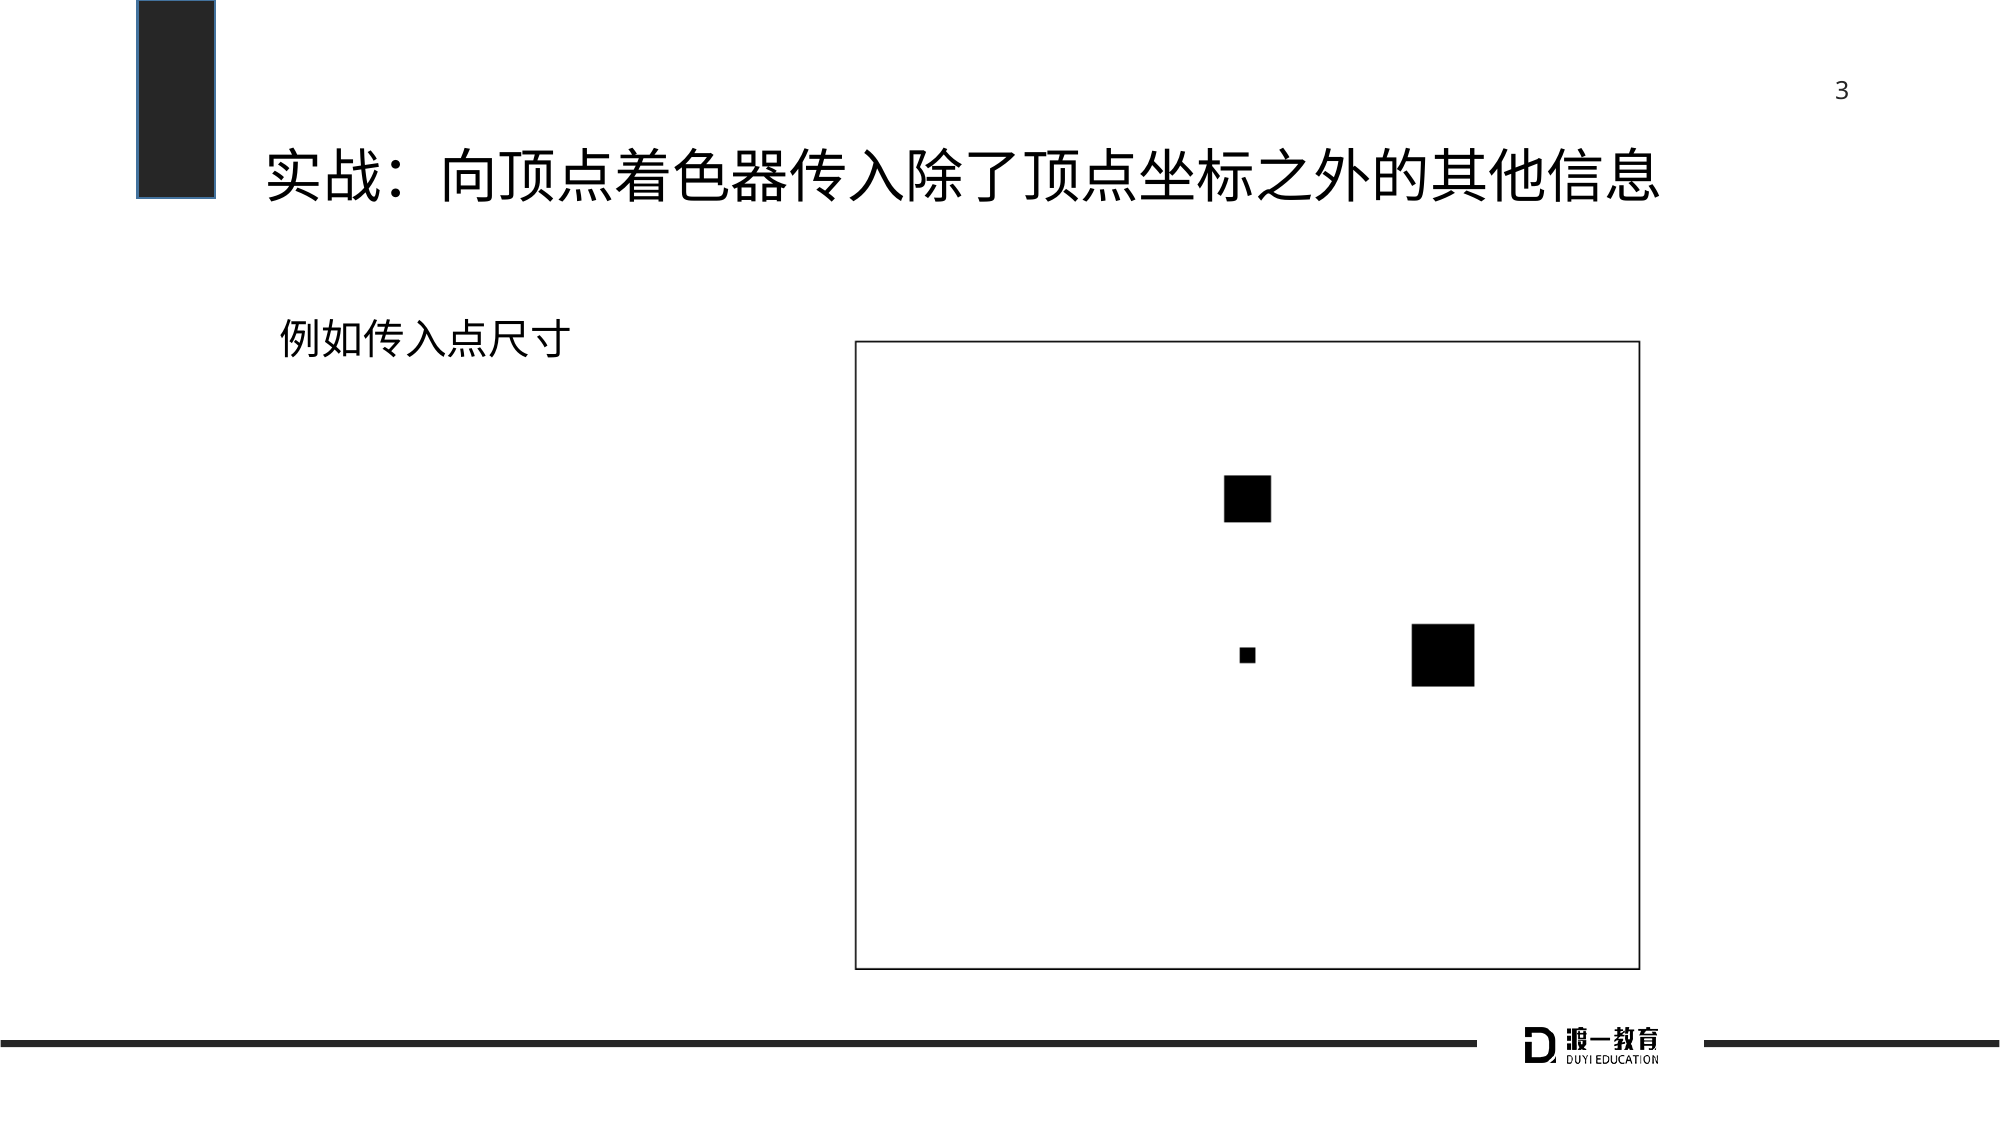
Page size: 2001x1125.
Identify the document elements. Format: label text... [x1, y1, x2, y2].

subtitle 例如传入点尺寸 [249, 303, 1750, 801]
picture [1502, 1008, 1679, 1081]
title 实战：向顶点着色器传入除了顶点坐标之外的其他信息 [249, 93, 1750, 218]
picture [849, 338, 1653, 970]
